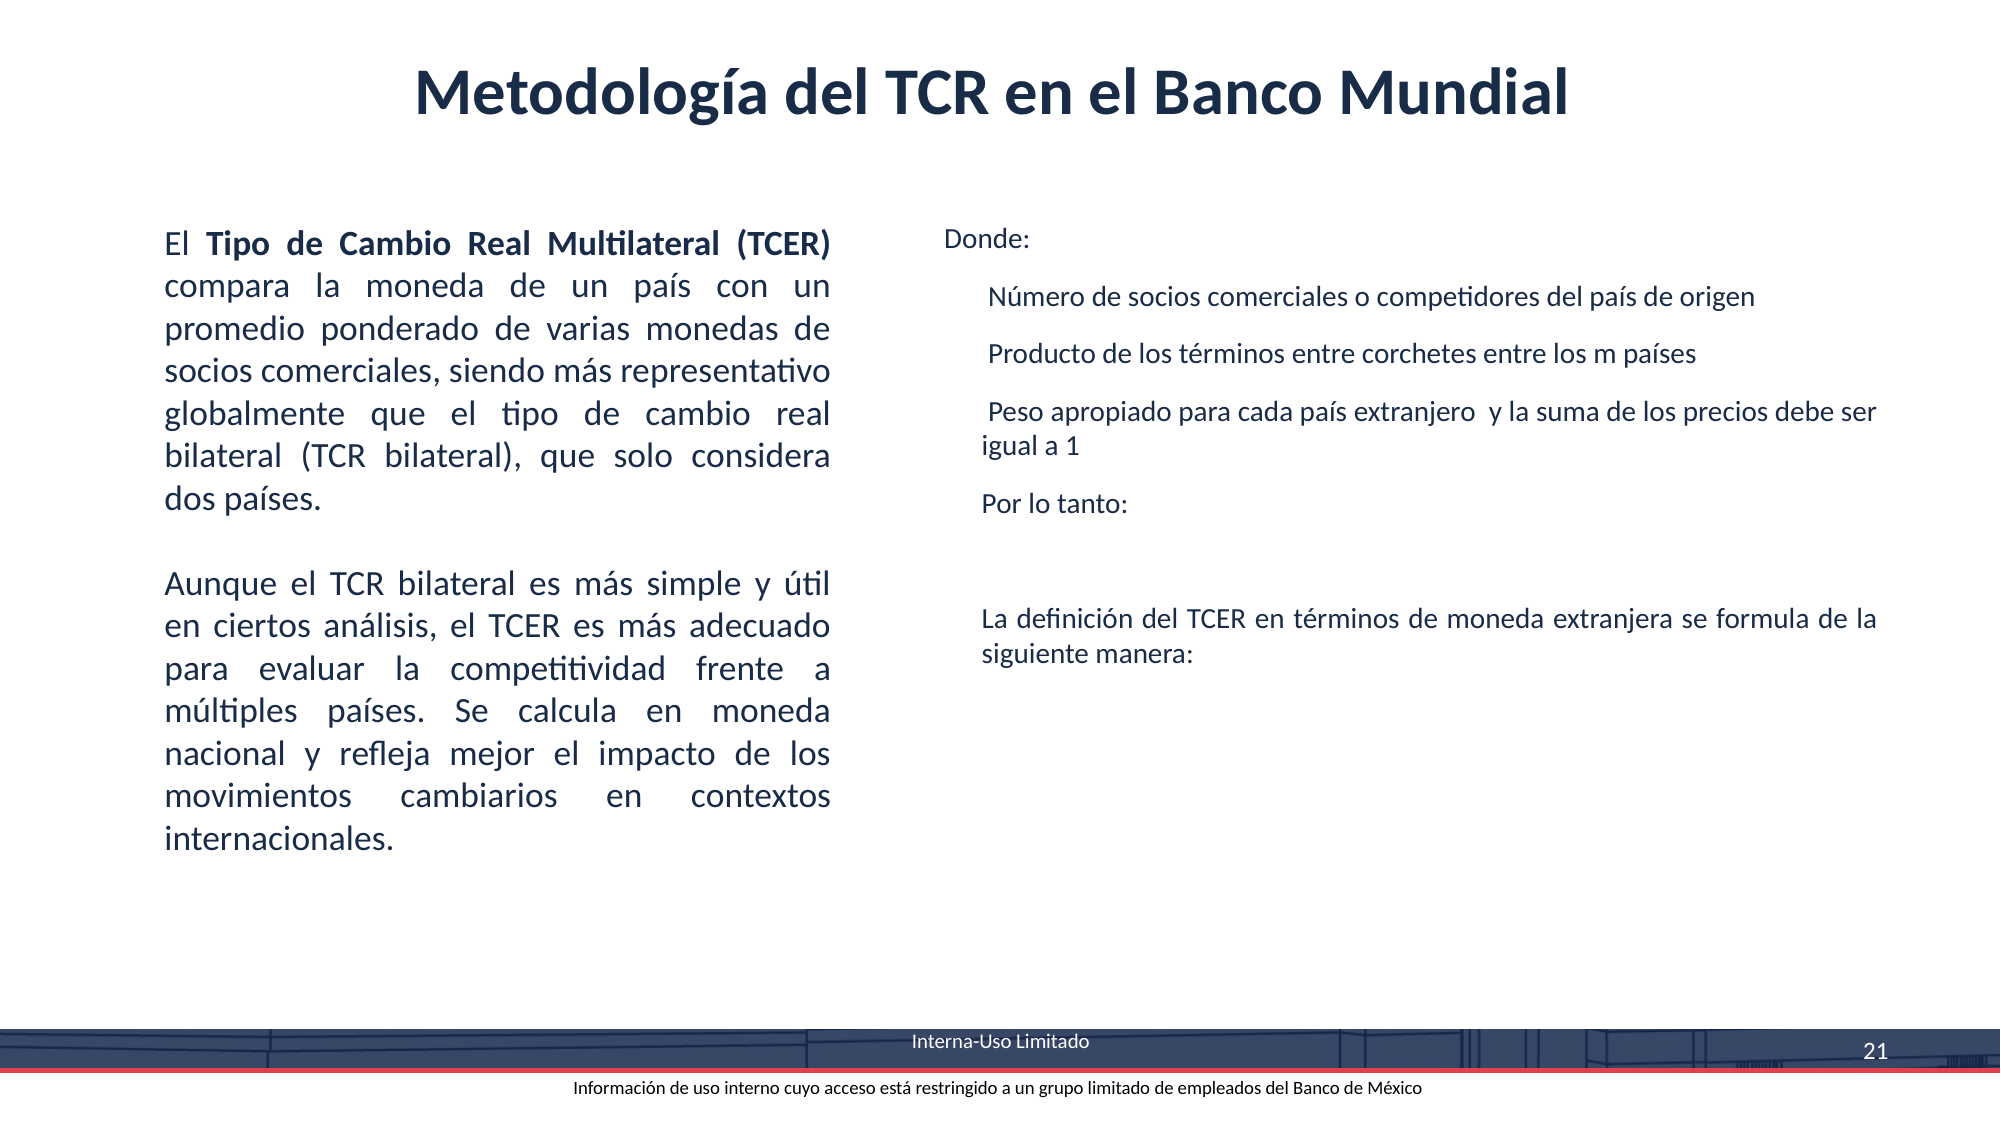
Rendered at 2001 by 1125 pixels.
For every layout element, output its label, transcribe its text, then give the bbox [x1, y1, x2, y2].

footer Interna-Uso Limitado Información de uso interno cuyo acceso está restringido a un grupo limitado de empleados del Banco de México [0, 1031, 1998, 1091]
picture [0, 1073, 2000, 1116]
text_box Metodología del TCR en el Banco Mundial [92, 11, 1893, 165]
picture [0, 1029, 2000, 1068]
text_box El Tipo de Cambio Real Multilateral (TCER) compara la moneda de un país con un promedio ponderado de varias monedas de socios comerciales, siendo más representativo globalmente que el tipo de cambio real bilateral (TCR bilateral), que solo considera dos países. Aunque el TCR bilateral es más simple y útil en ciertos análisis, el TCER es más adecuado para evaluar la competitividad frente a múltiples países. Se calcula en moneda nacional y refleja mejor el impacto de los movimientos cambiarios en contextos internacionales. [149, 212, 847, 865]
